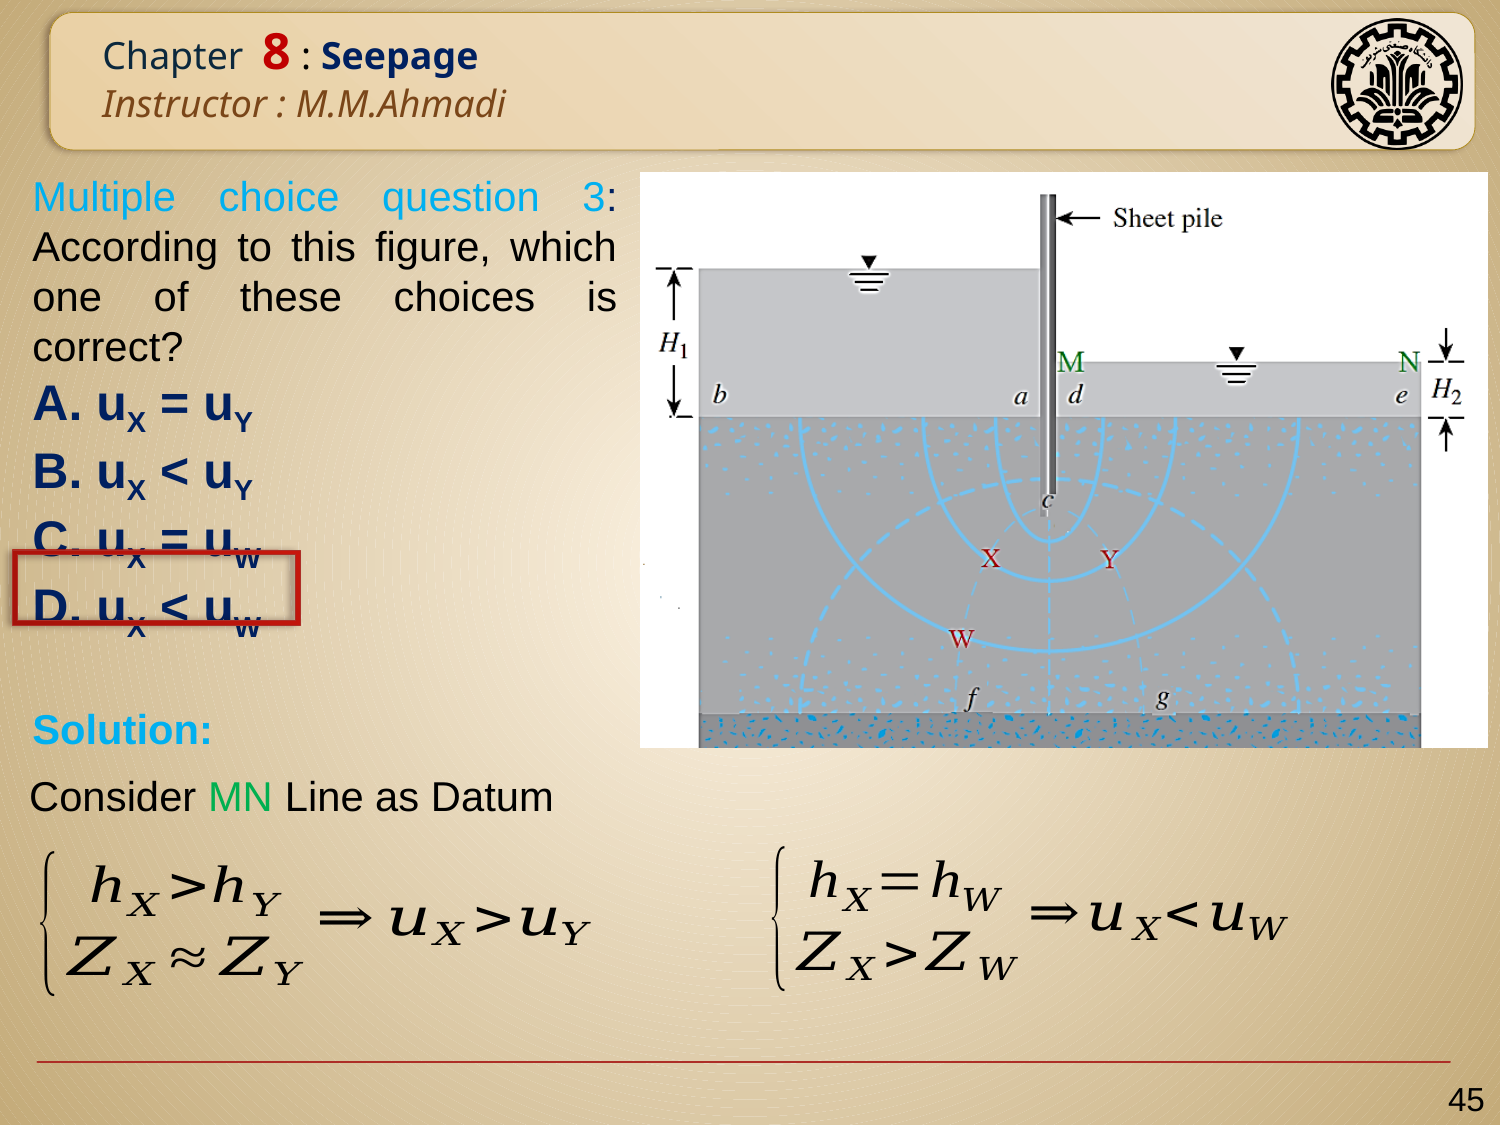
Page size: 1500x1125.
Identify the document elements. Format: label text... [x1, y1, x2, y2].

text_box [12, 549, 301, 626]
picture [1331, 18, 1463, 150]
list Multiple choice question 3: According to this figure, which one of these choices is correct? A. uX = uY B. uX < uY C. uX = uW D. uX < uW Solution: [24, 162, 625, 750]
text_box Consider MN Line as Datum [14, 762, 569, 828]
picture [640, 172, 1488, 748]
slide_number 45 [1149, 1074, 1500, 1125]
